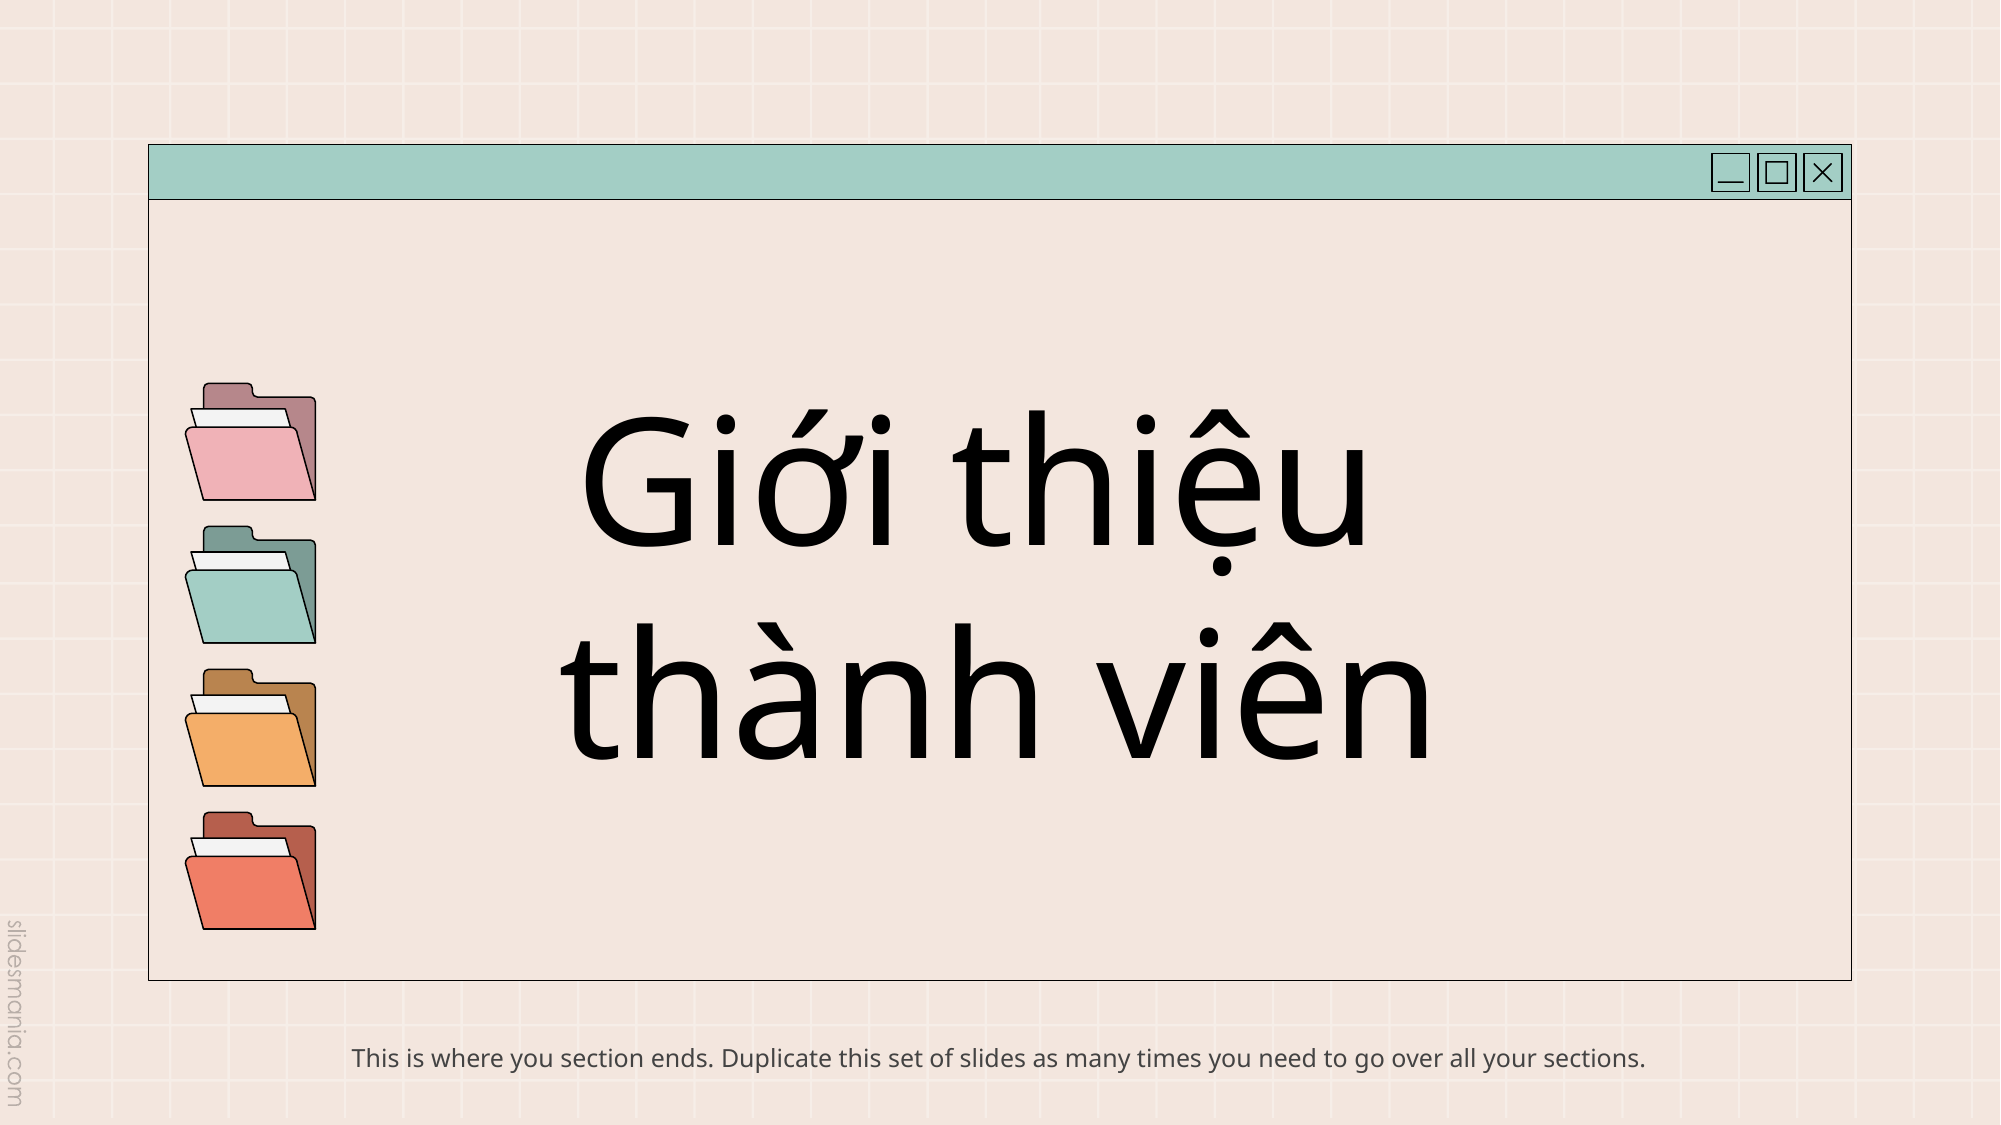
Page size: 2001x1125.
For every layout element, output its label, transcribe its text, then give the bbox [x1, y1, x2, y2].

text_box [1711, 153, 1843, 192]
title Giới thiệu thành viên [244, 281, 1756, 881]
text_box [184, 811, 316, 930]
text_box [184, 668, 316, 786]
subtitle This is where you section ends. Duplicate this set of slides as many times you need to go over all your sections. [33, 1026, 1967, 1089]
text_box [148, 144, 1852, 200]
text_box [184, 525, 316, 643]
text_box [184, 382, 316, 500]
